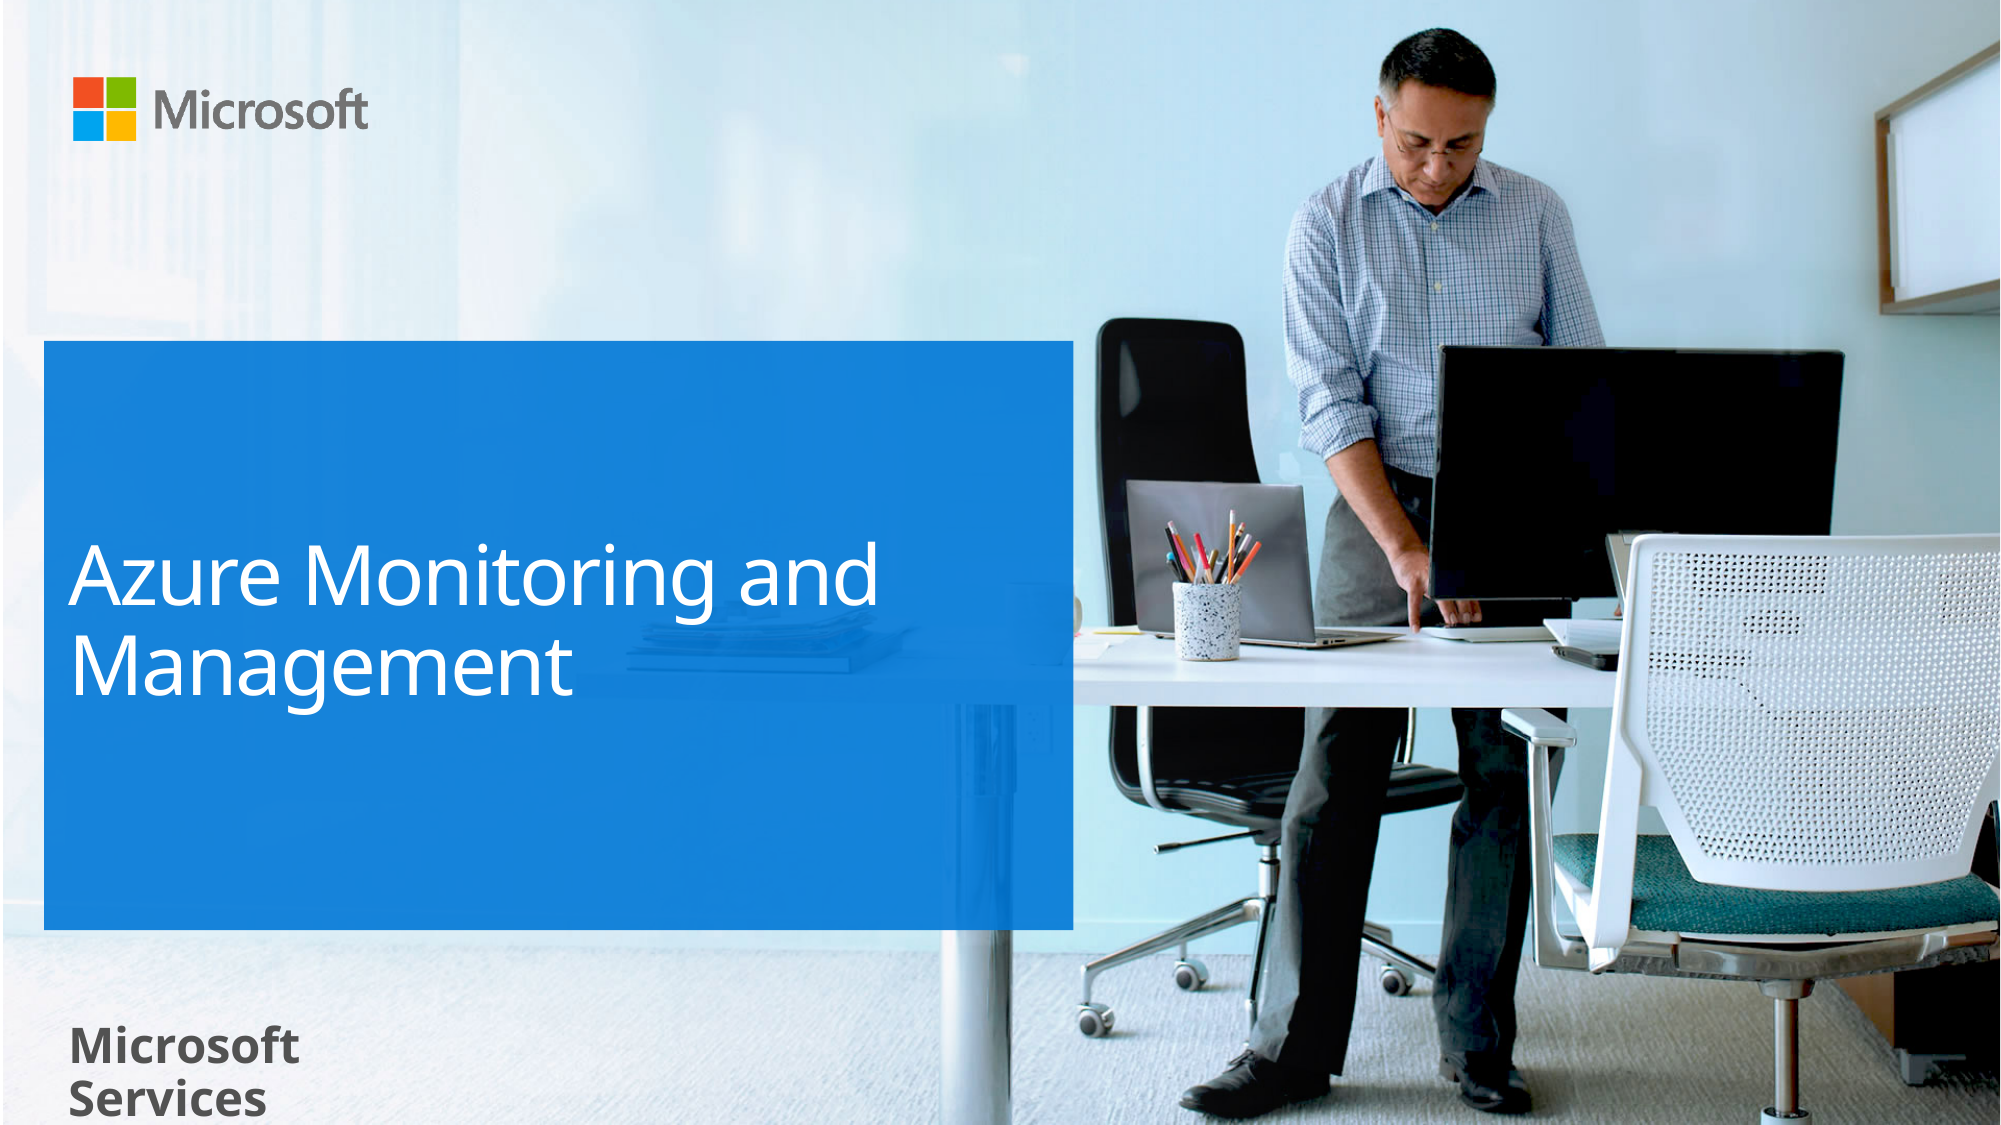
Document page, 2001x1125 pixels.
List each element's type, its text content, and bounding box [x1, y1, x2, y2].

title Azure Monitoring and Management [44, 341, 1074, 931]
picture [3, 0, 2001, 1125]
